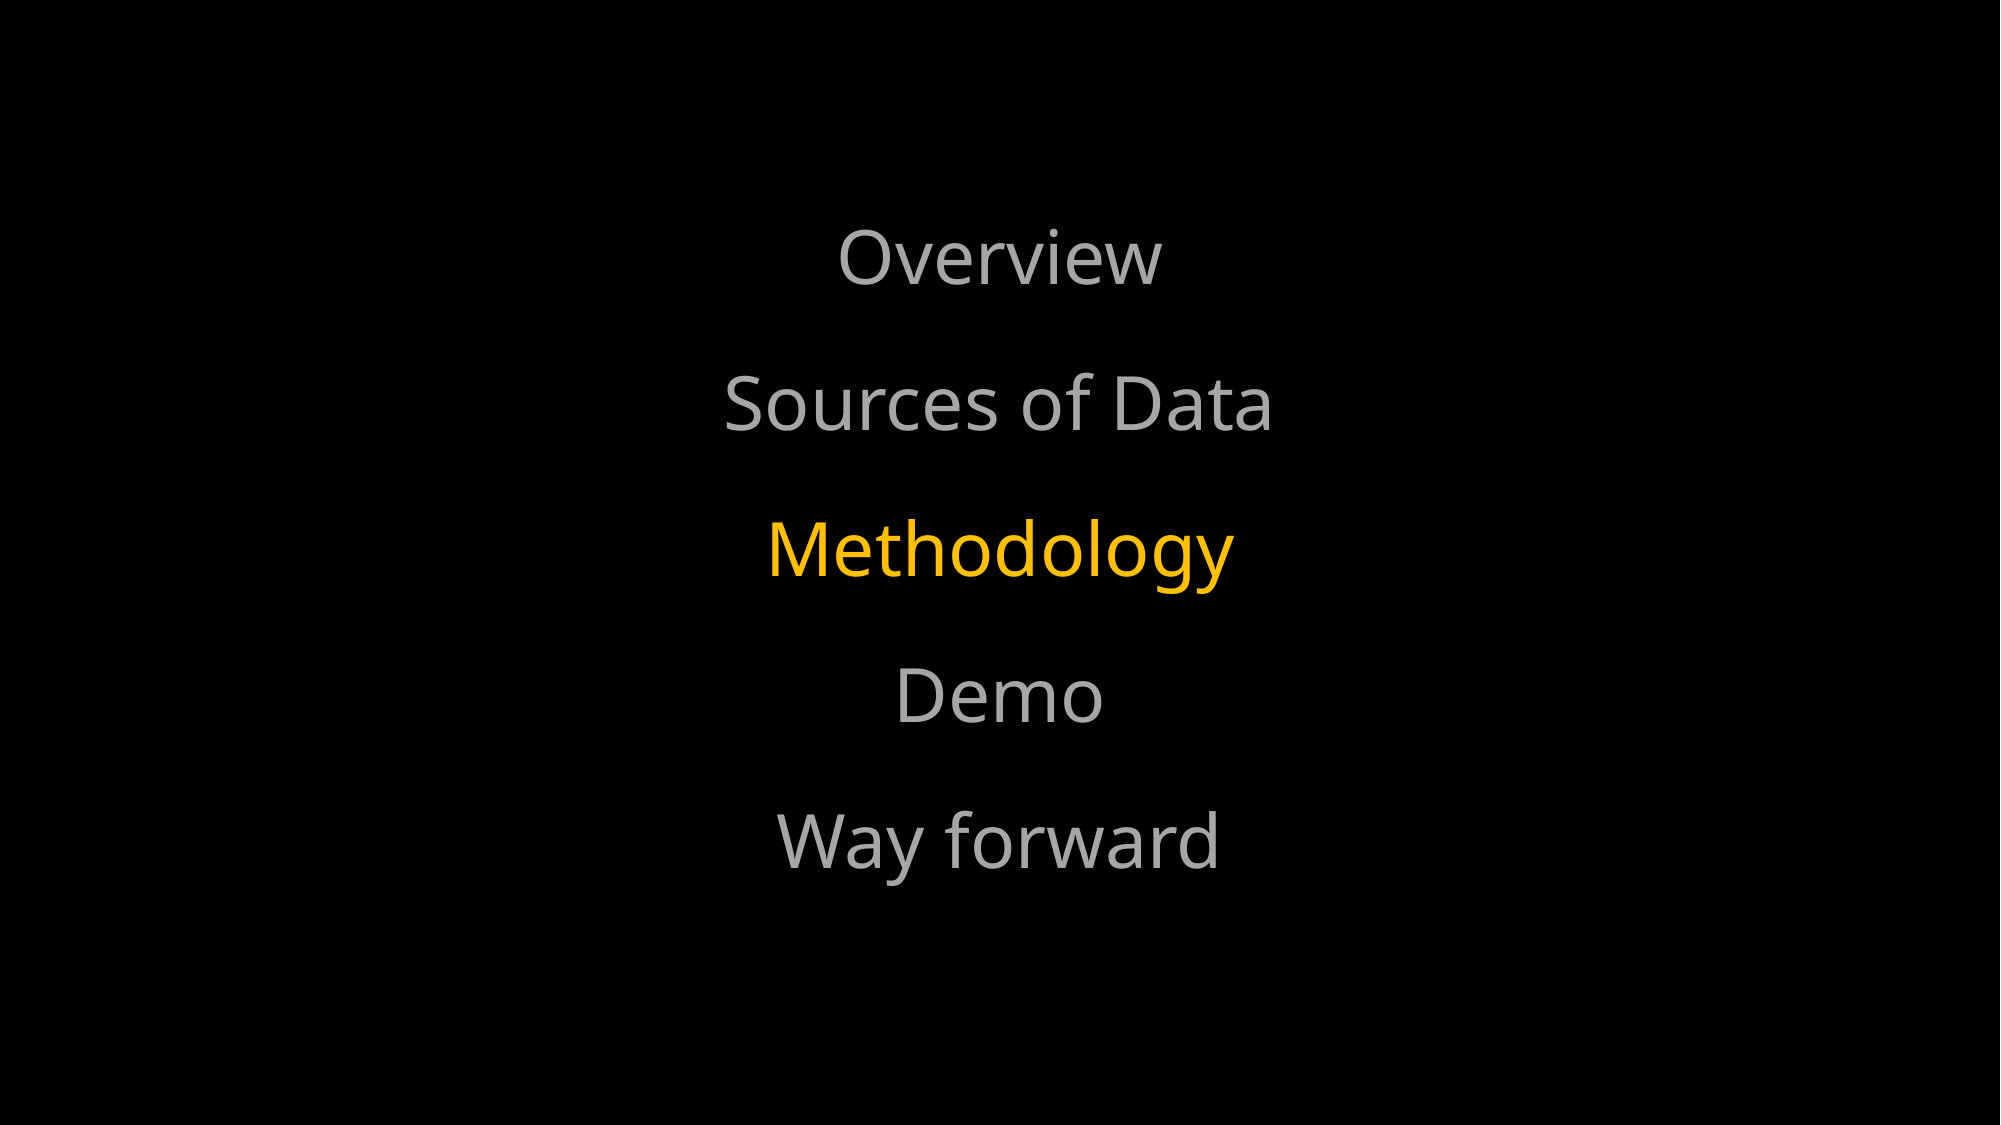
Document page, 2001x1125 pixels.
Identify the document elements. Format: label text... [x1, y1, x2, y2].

text_box Sources of Data [482, 347, 1518, 453]
text_box Way forward [482, 785, 1518, 891]
text_box Demo [482, 639, 1518, 745]
text_box Overview [482, 201, 1518, 307]
text_box Methodology [482, 493, 1518, 599]
